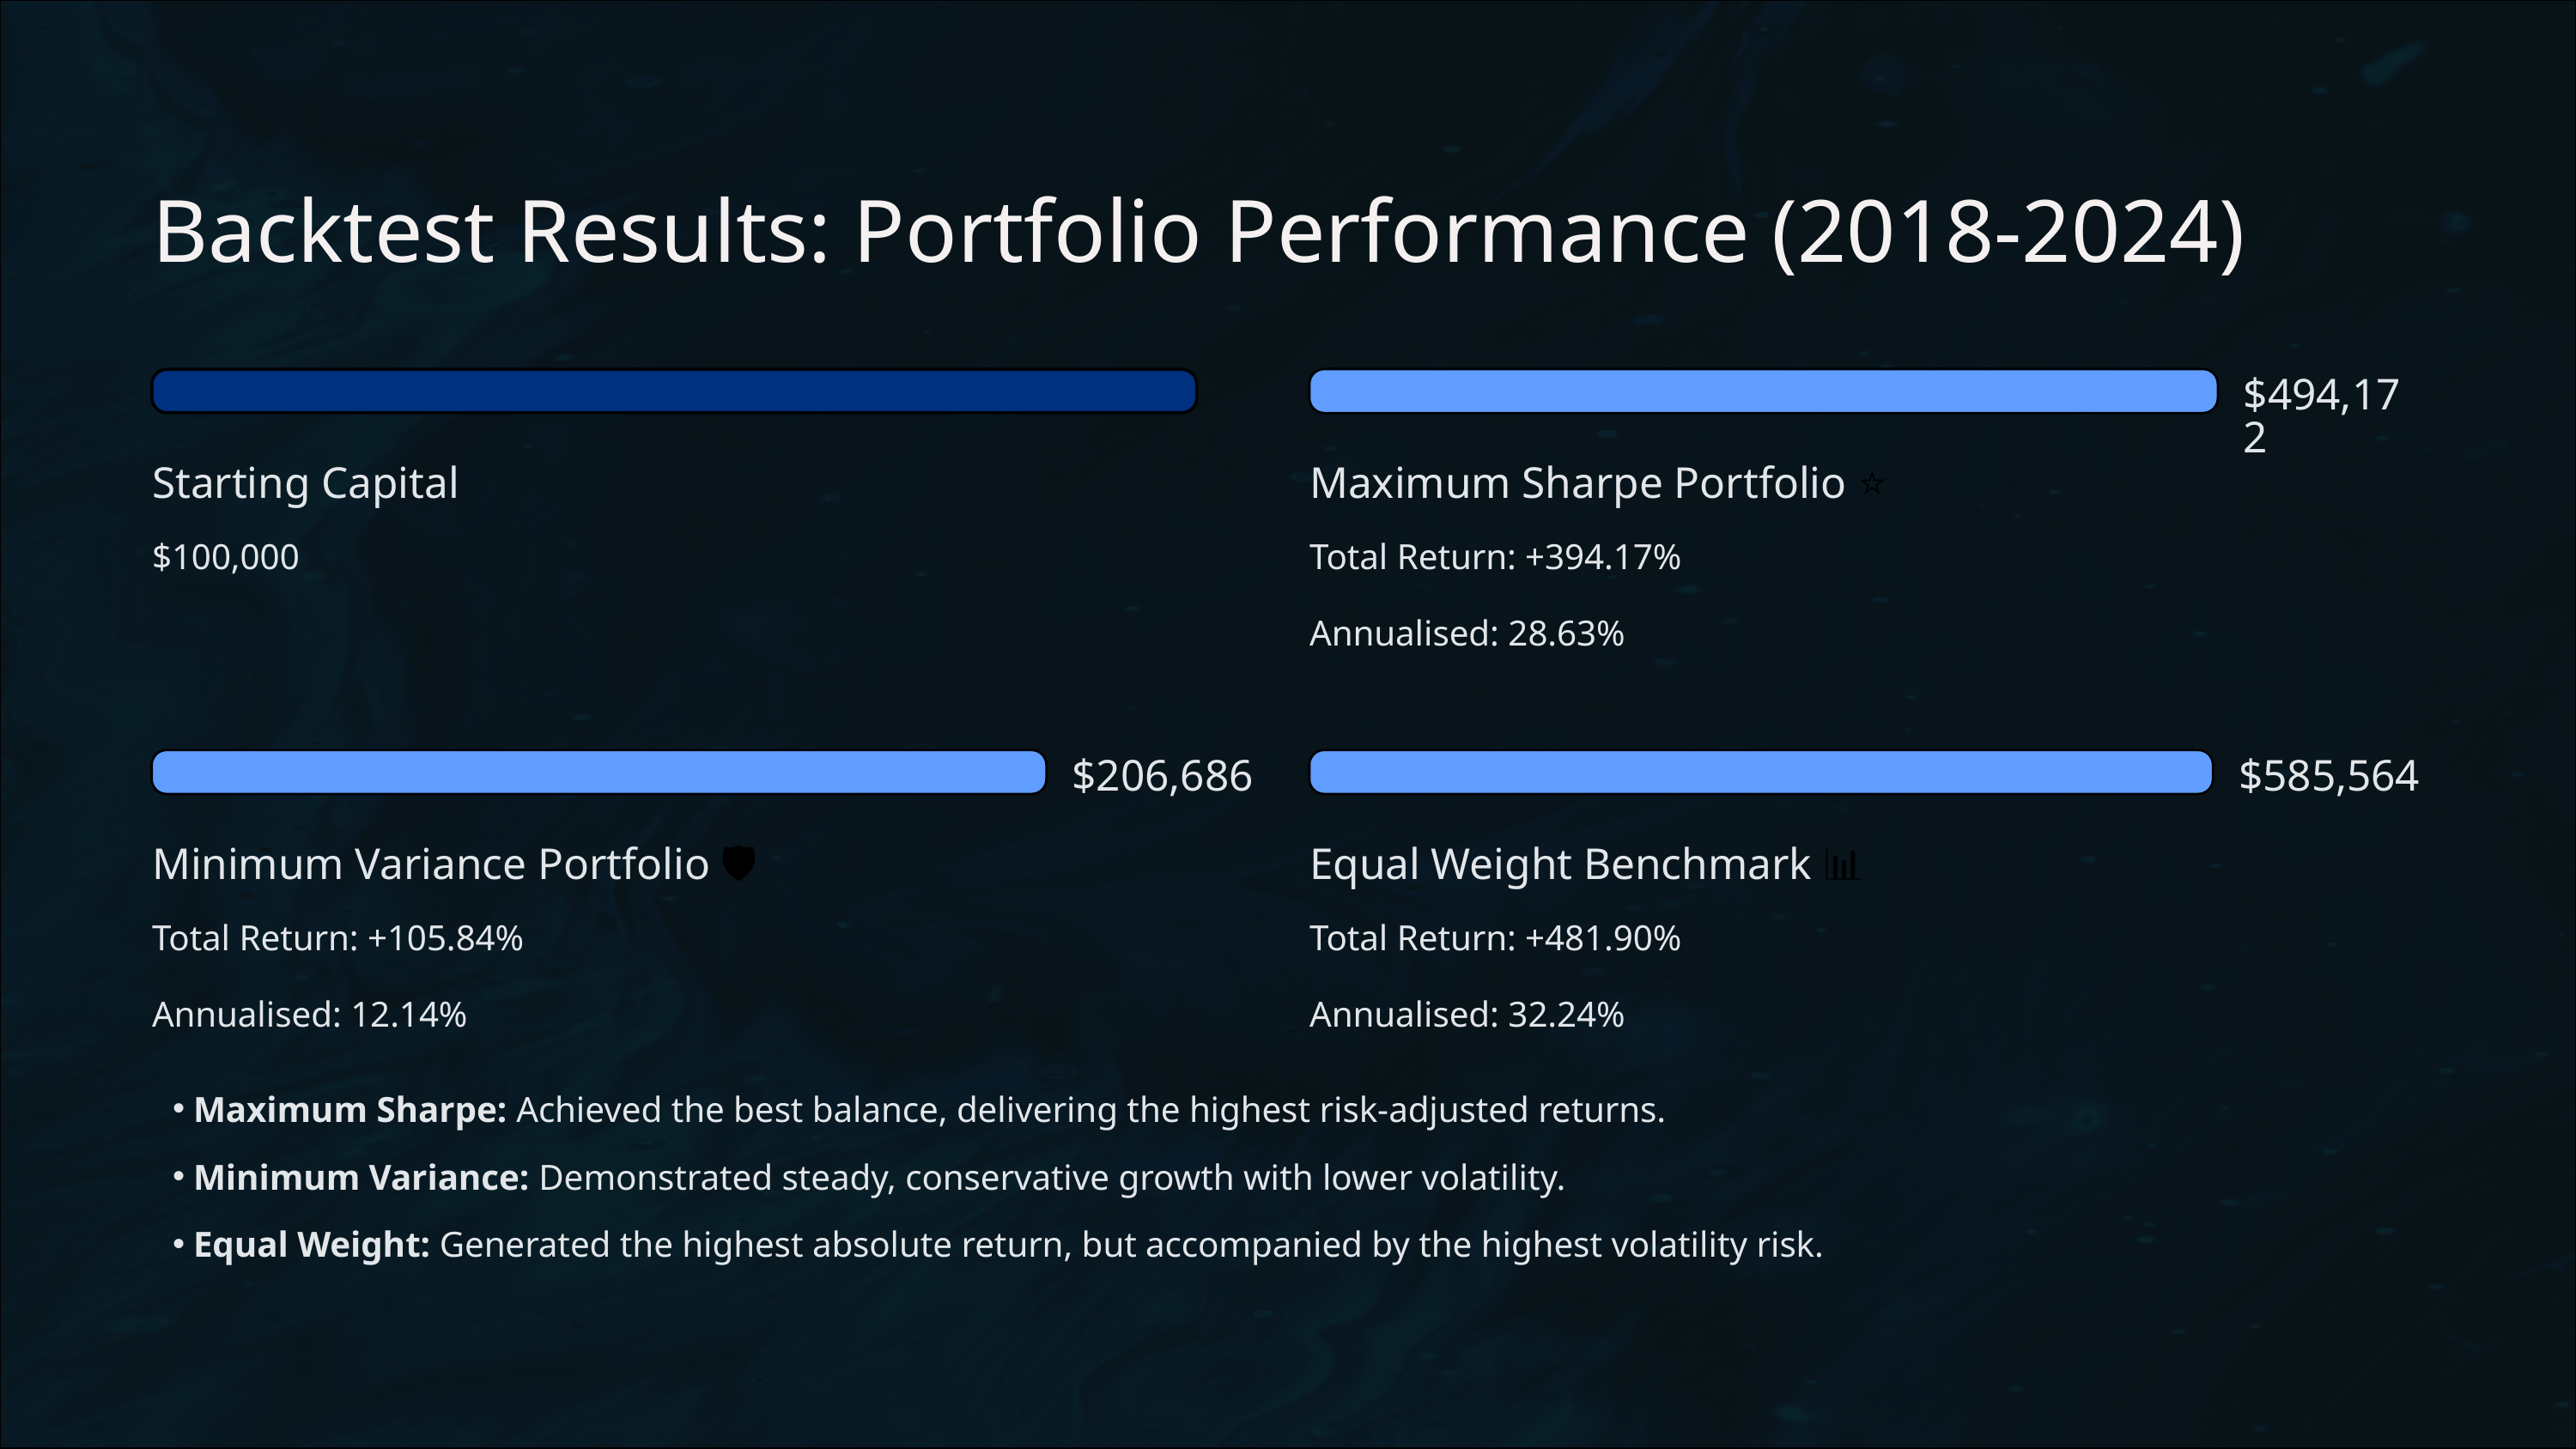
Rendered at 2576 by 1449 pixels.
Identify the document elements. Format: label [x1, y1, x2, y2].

text_box [151, 368, 1198, 414]
text_box [151, 749, 1047, 794]
text_box [0, 0, 2576, 1449]
text_box [1309, 749, 2214, 794]
text_box [1309, 369, 2218, 414]
